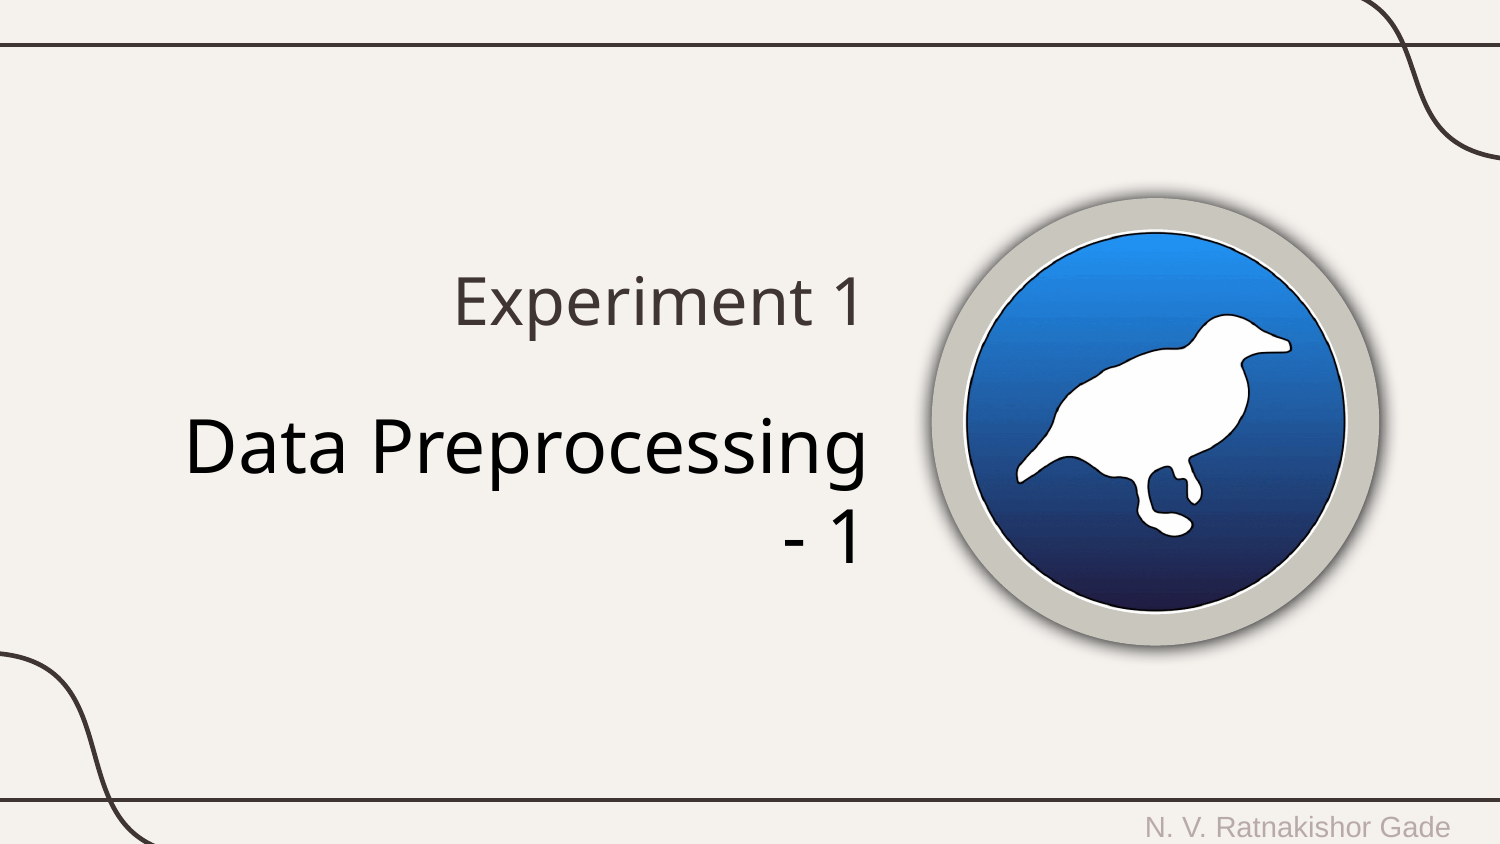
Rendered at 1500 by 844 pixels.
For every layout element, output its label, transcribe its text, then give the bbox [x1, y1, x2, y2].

picture [947, 213, 1364, 631]
title Experiment 1 [397, 243, 885, 404]
title Data Preprocessing - 1 [128, 383, 885, 517]
